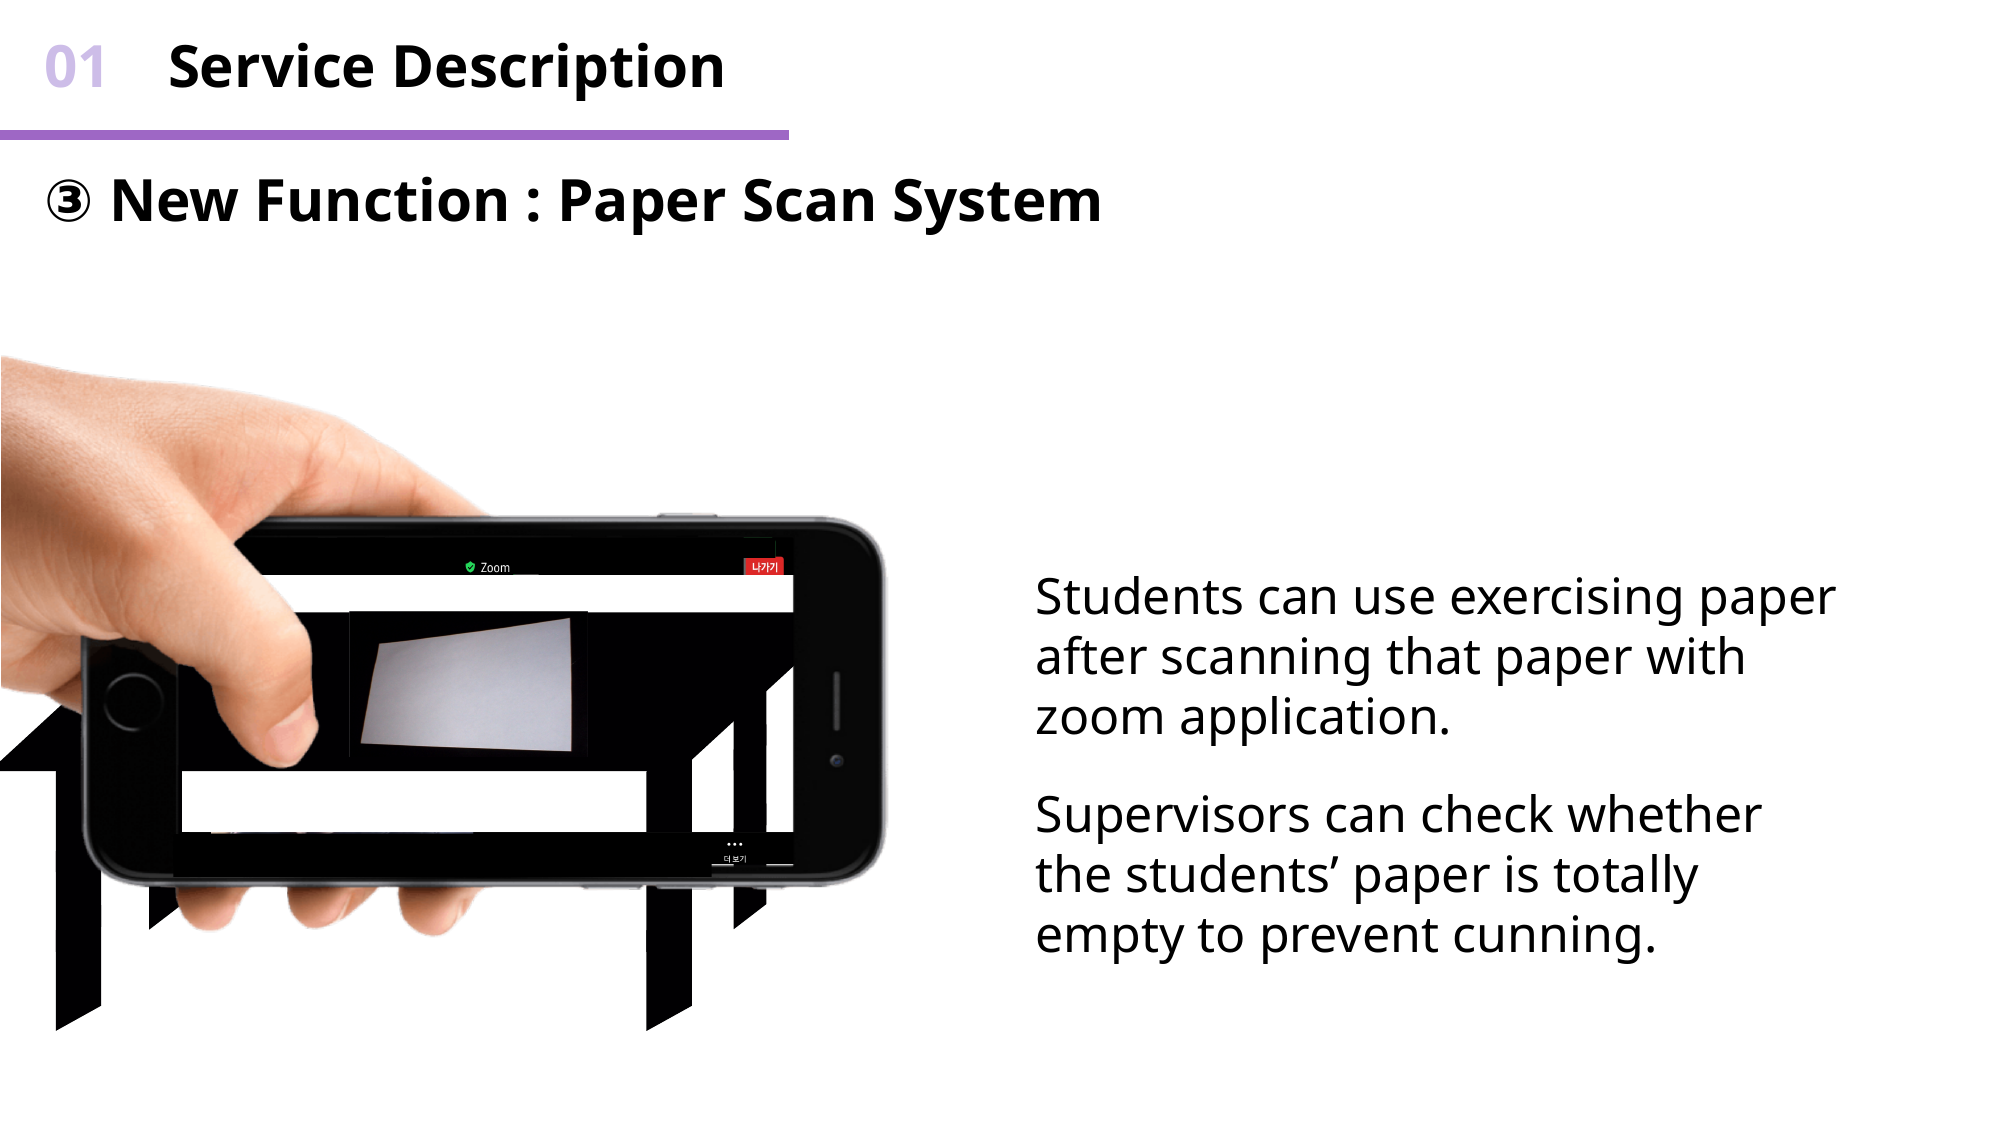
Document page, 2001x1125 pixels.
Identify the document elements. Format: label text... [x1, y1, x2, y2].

text_box Students can use exercising paper after scanning that paper with zoom application. [1021, 557, 1859, 752]
text_box 01 [29, 13, 182, 93]
text_box Supervisors can check whether the students’ paper is totally empty to prevent cunning. [1021, 775, 1859, 970]
text_box Service Description [153, 0, 1044, 93]
picture [2, 197, 901, 1099]
text_box [53, 949, 66, 954]
text_box ③ New Function : Paper Scan System [29, 93, 1400, 312]
text_box [53, 949, 104, 1033]
